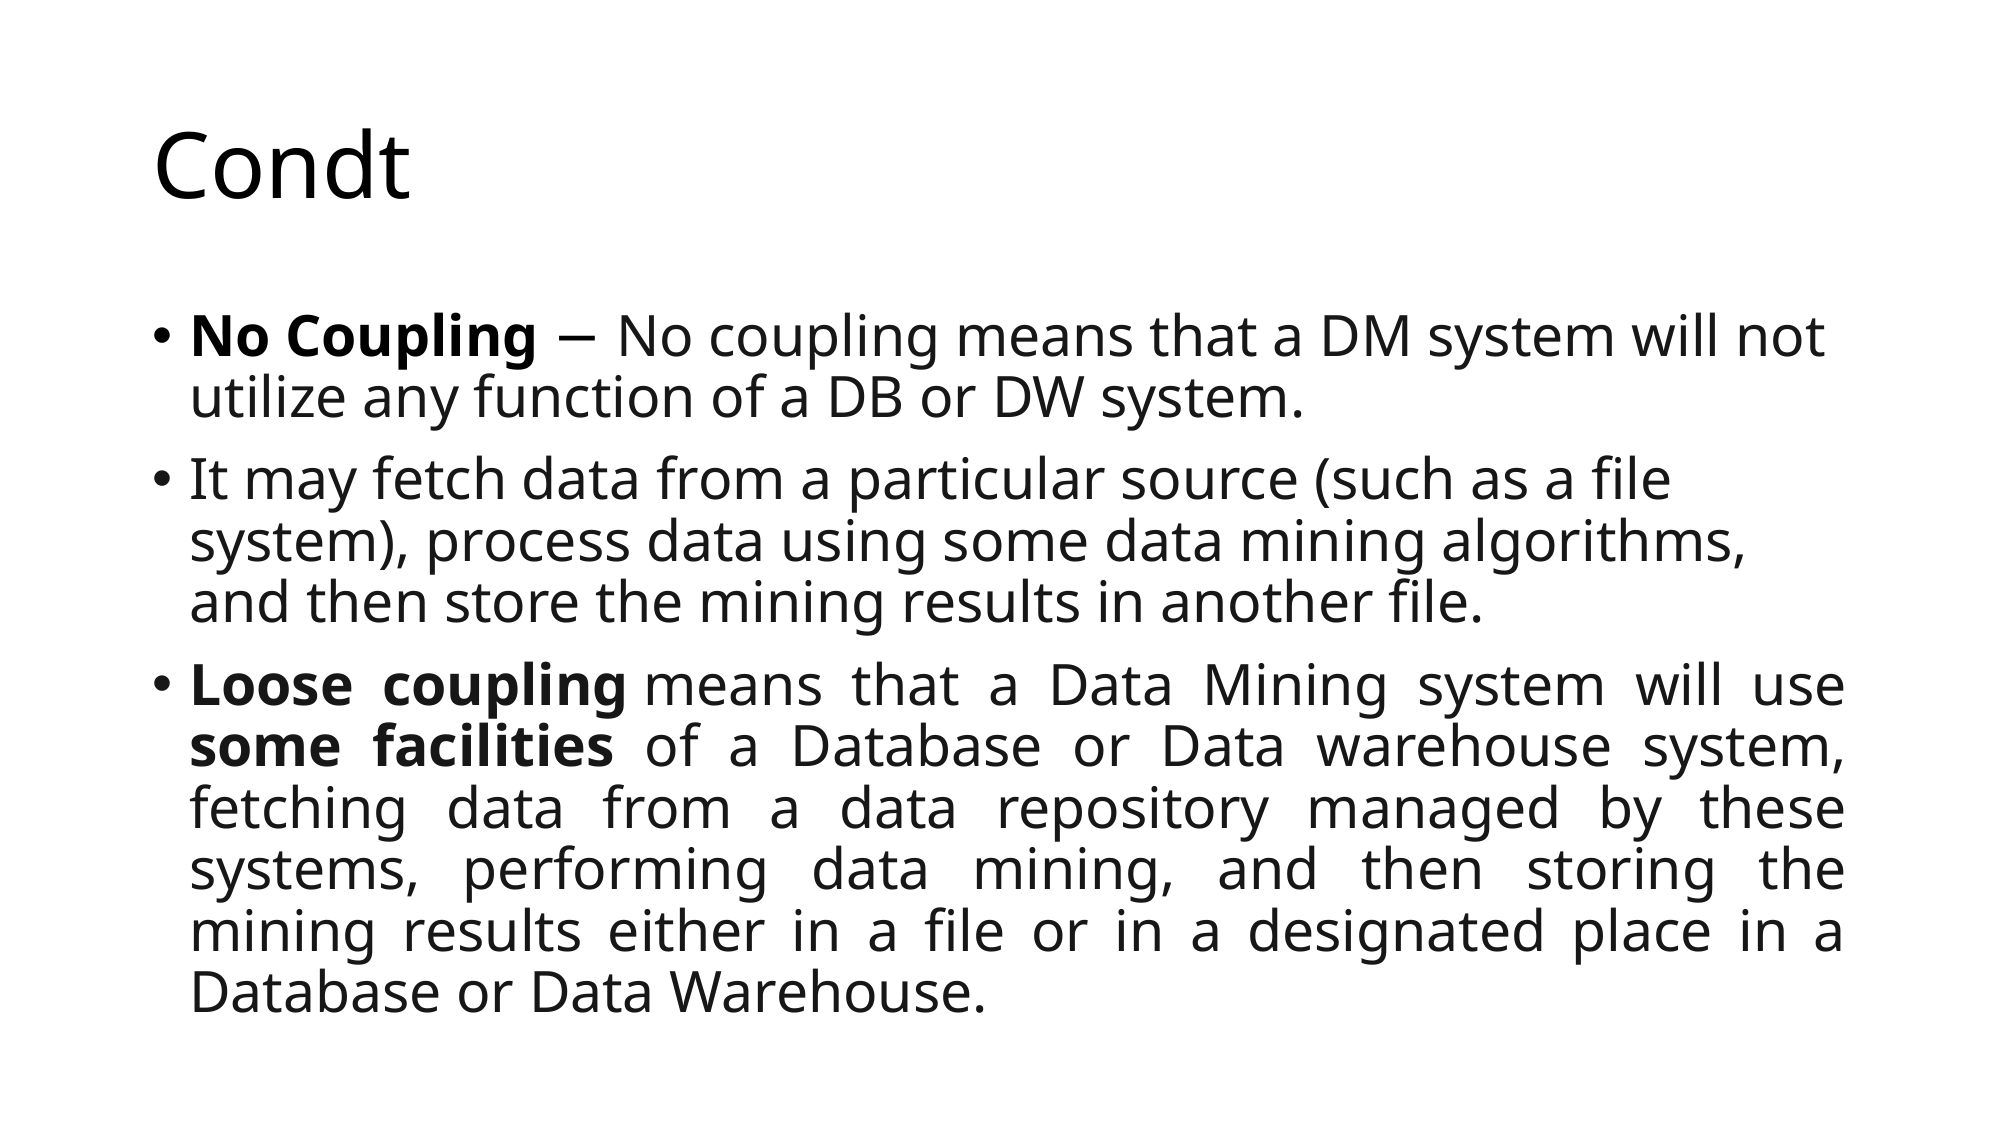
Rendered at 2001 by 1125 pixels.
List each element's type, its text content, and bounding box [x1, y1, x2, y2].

list No Coupling − No coupling means that a DM system will not utilize any function of a DB or DW system. It may fetch data from a particular source (such as a file system), process data using some data mining algorithms, and then store the mining results in another file. Loose coupling means that a Data Mining system will use some facilities of a Database or Data warehouse system, fetching data from a data repository managed by these systems, performing data mining, and then storing the mining results either in a file or in a designated place in a Database or Data Warehouse. [137, 299, 1863, 1036]
title Condt [137, 59, 1863, 278]
